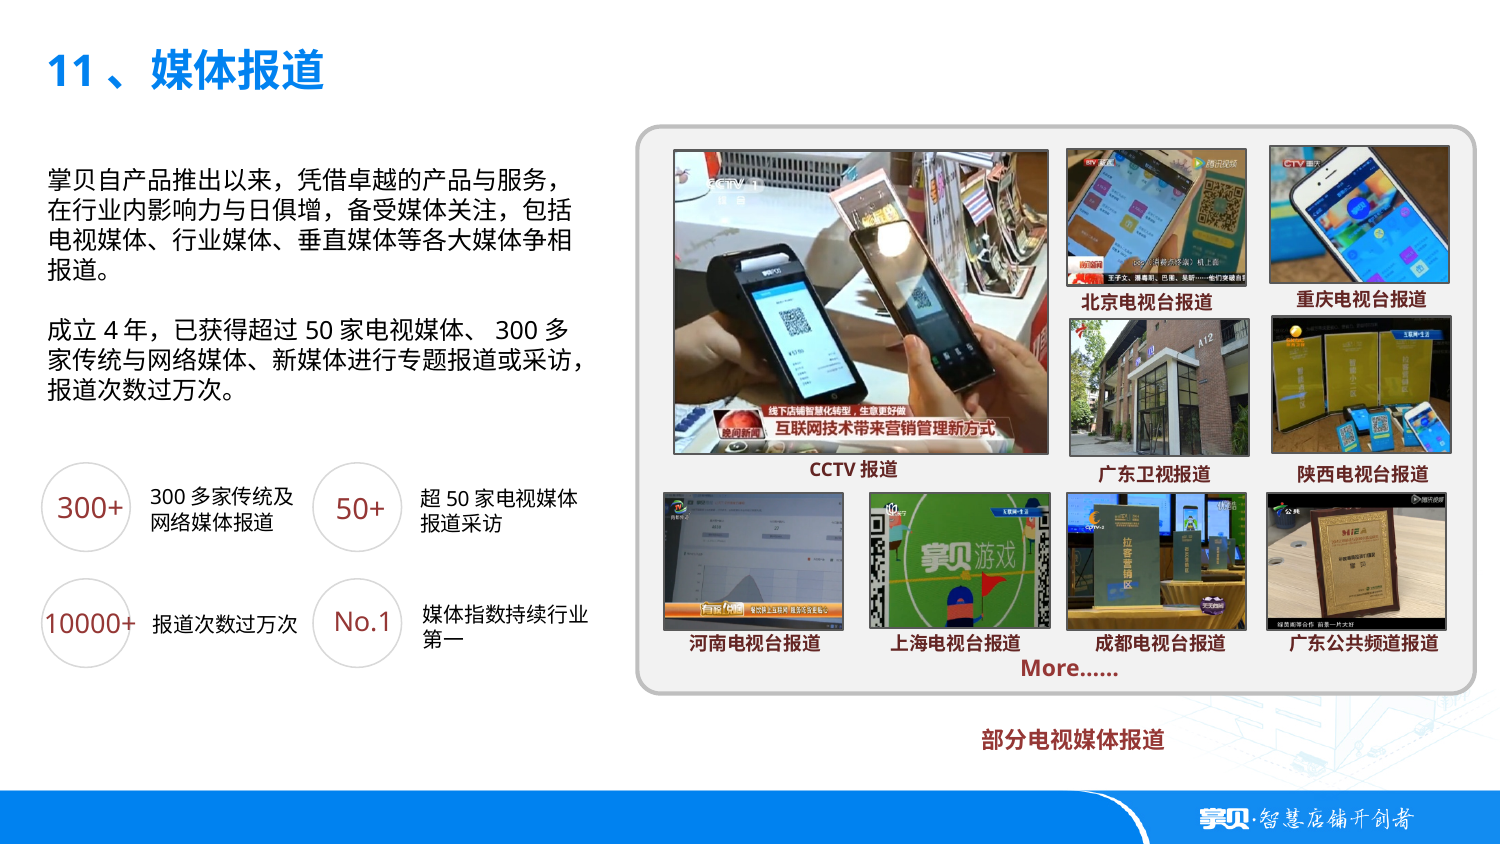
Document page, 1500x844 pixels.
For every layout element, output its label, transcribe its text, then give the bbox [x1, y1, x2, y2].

text_box [310, 598, 399, 670]
text_box 报道次数过万次 [152, 604, 314, 645]
text_box 300多家传统及 网络媒体报道 [135, 476, 309, 542]
text_box [310, 460, 397, 554]
picture [0, 0, 1500, 844]
text_box 掌贝自产品推出以来，凭借卓越的产品与服务，在行业内影响力与日俱增，备受媒体关注，包括电视媒体、行业媒体、垂直媒体等各大媒体争相报道。 成立4年，已获得超过50家电视媒体、300多家传统与网络媒体、新媒体进行专题报道或采访，报道次数过万次。 [33, 157, 590, 412]
text_box [47, 533, 125, 554]
text_box [319, 576, 395, 596]
text_box 10000+ [28, 598, 152, 646]
text_box [47, 576, 125, 598]
text_box 50+ [320, 482, 401, 533]
text_box [47, 460, 125, 482]
text_box 300+ [42, 482, 139, 533]
text_box 媒体指数持续行业 第一 [408, 594, 604, 660]
text_box No.1 [318, 596, 408, 644]
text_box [637, 126, 1475, 694]
text_box [45, 646, 127, 670]
text_box 部分电视媒体报道 [966, 718, 1195, 761]
text_box 超50家电视媒体 报道采访 [405, 477, 593, 543]
text_box 11、媒体报道 [31, 35, 340, 103]
